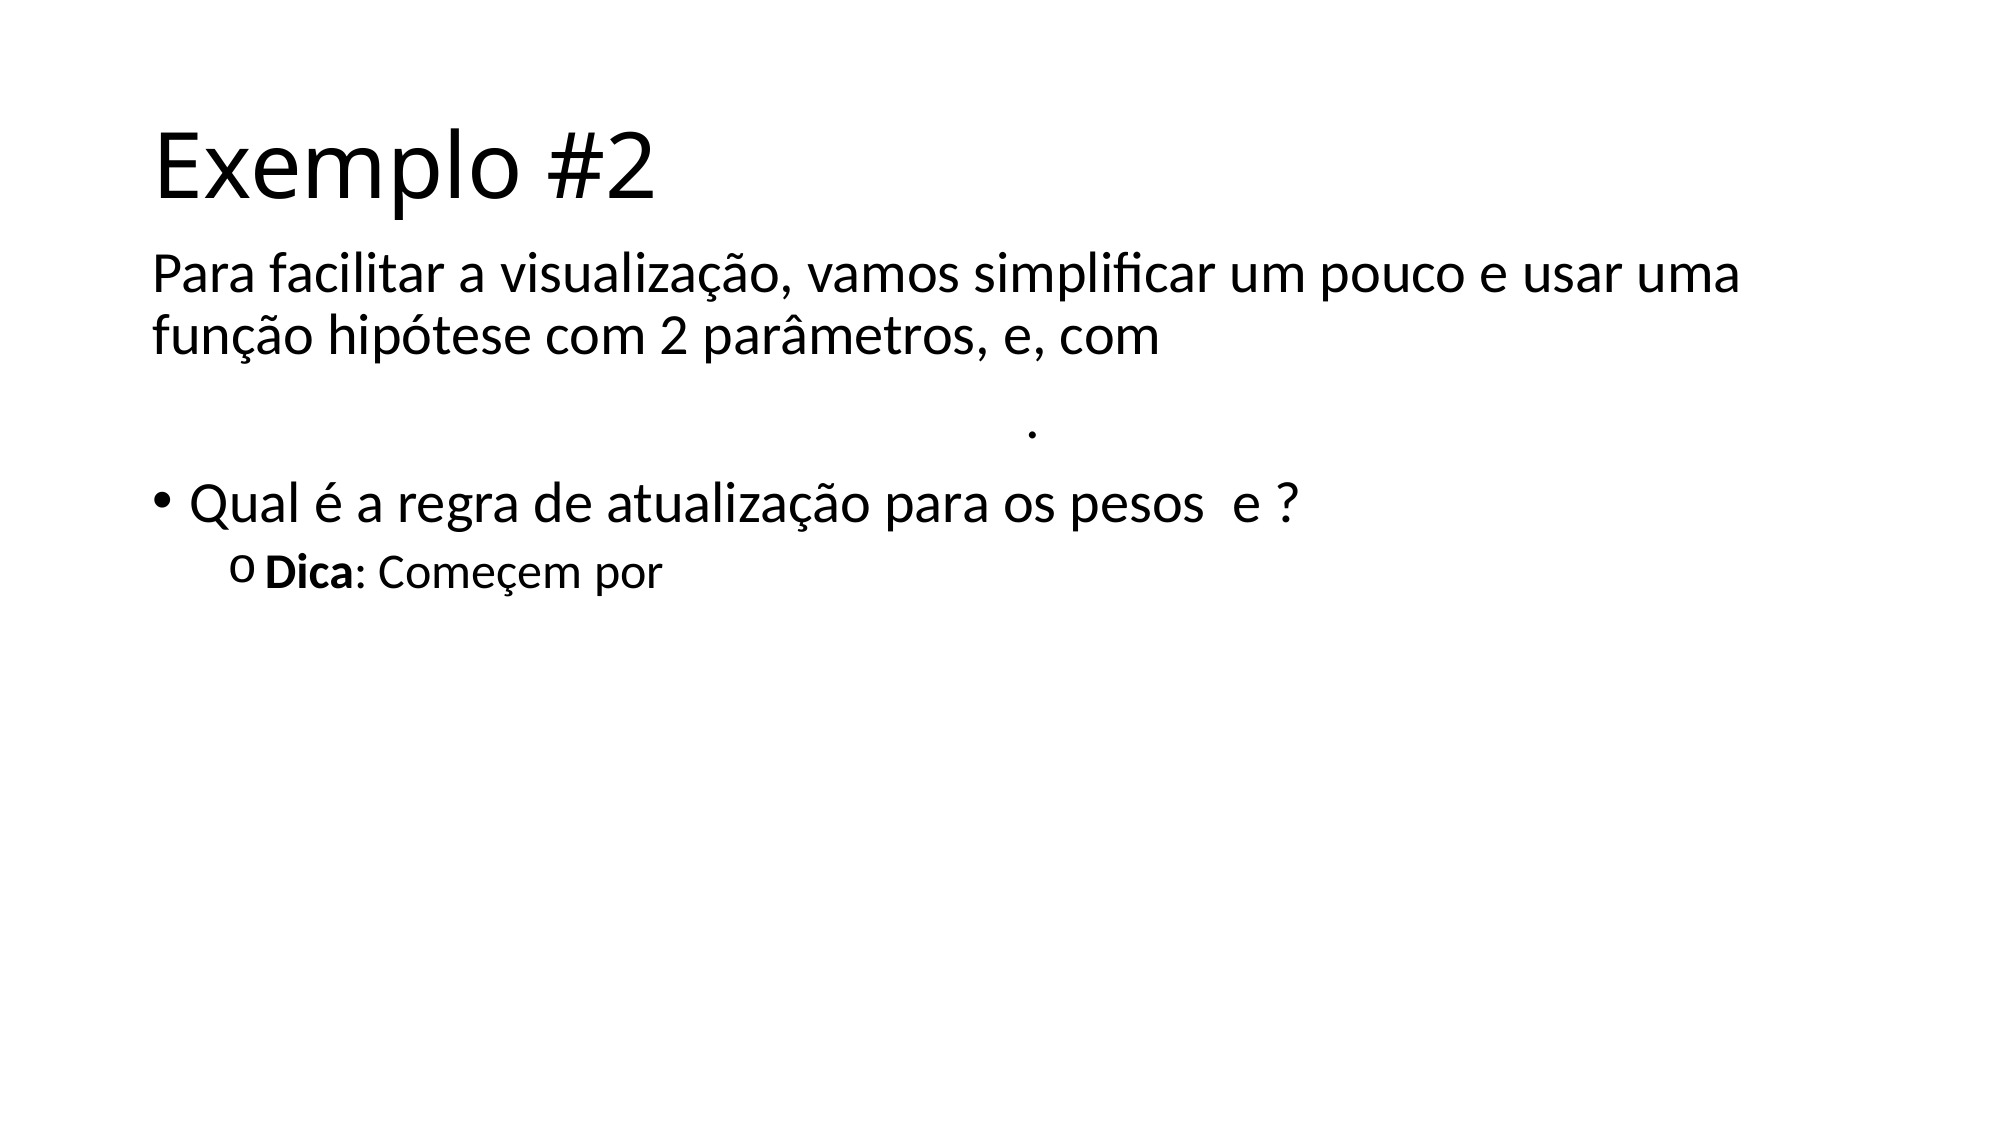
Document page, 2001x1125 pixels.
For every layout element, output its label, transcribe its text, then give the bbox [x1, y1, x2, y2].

title Exemplo #2 [137, 59, 1863, 278]
